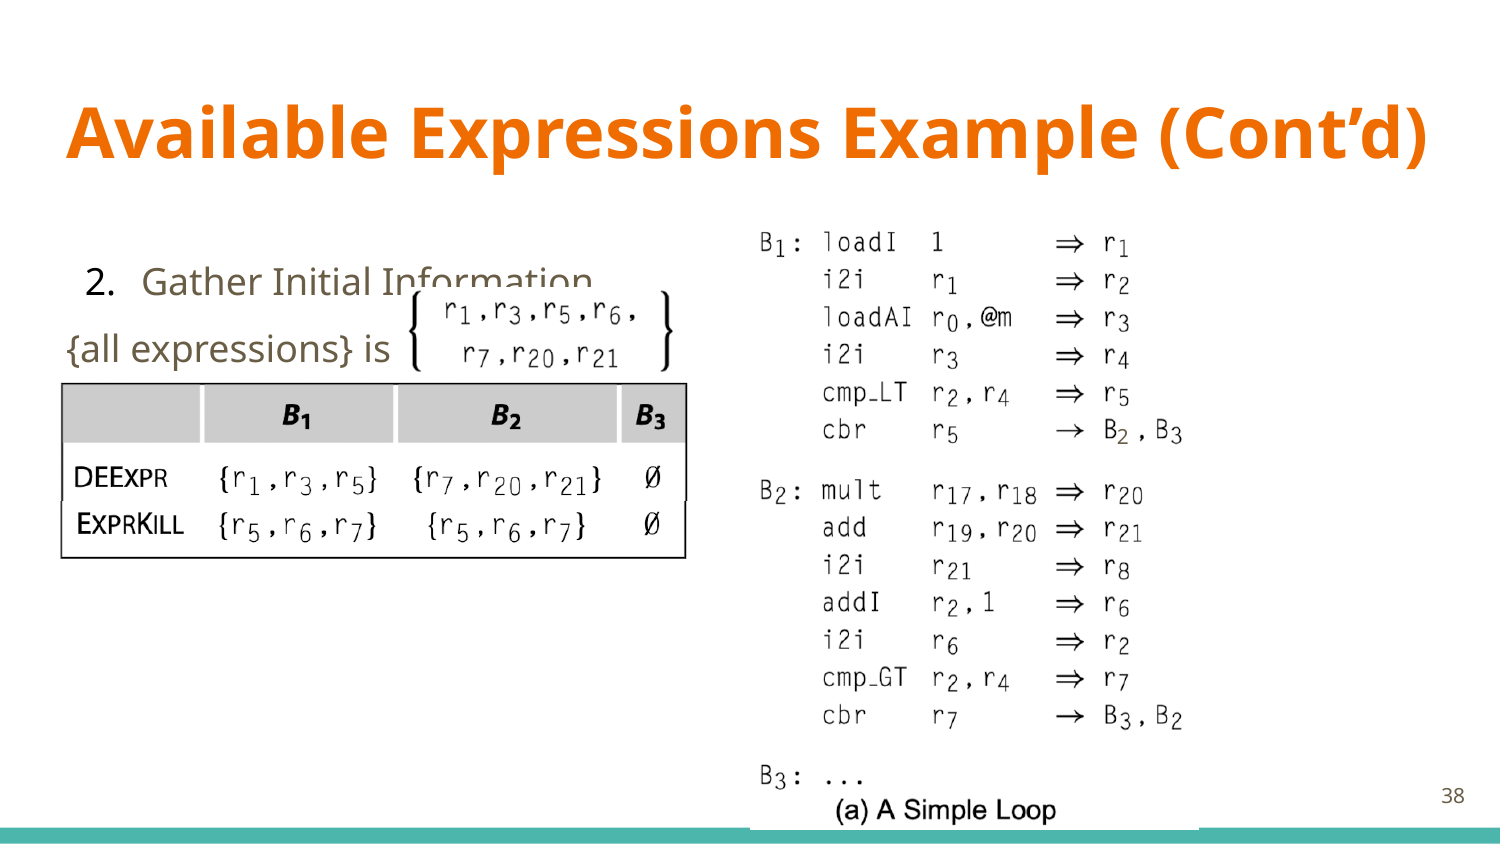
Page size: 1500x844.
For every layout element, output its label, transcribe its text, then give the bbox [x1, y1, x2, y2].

list Gather Initial Information {all expressions} is [51, 220, 642, 298]
title Available Expressions Example (Cont’d) [51, 72, 1449, 189]
picture [749, 219, 1199, 830]
slide_number ‹#› [1389, 764, 1480, 830]
picture [50, 287, 699, 561]
